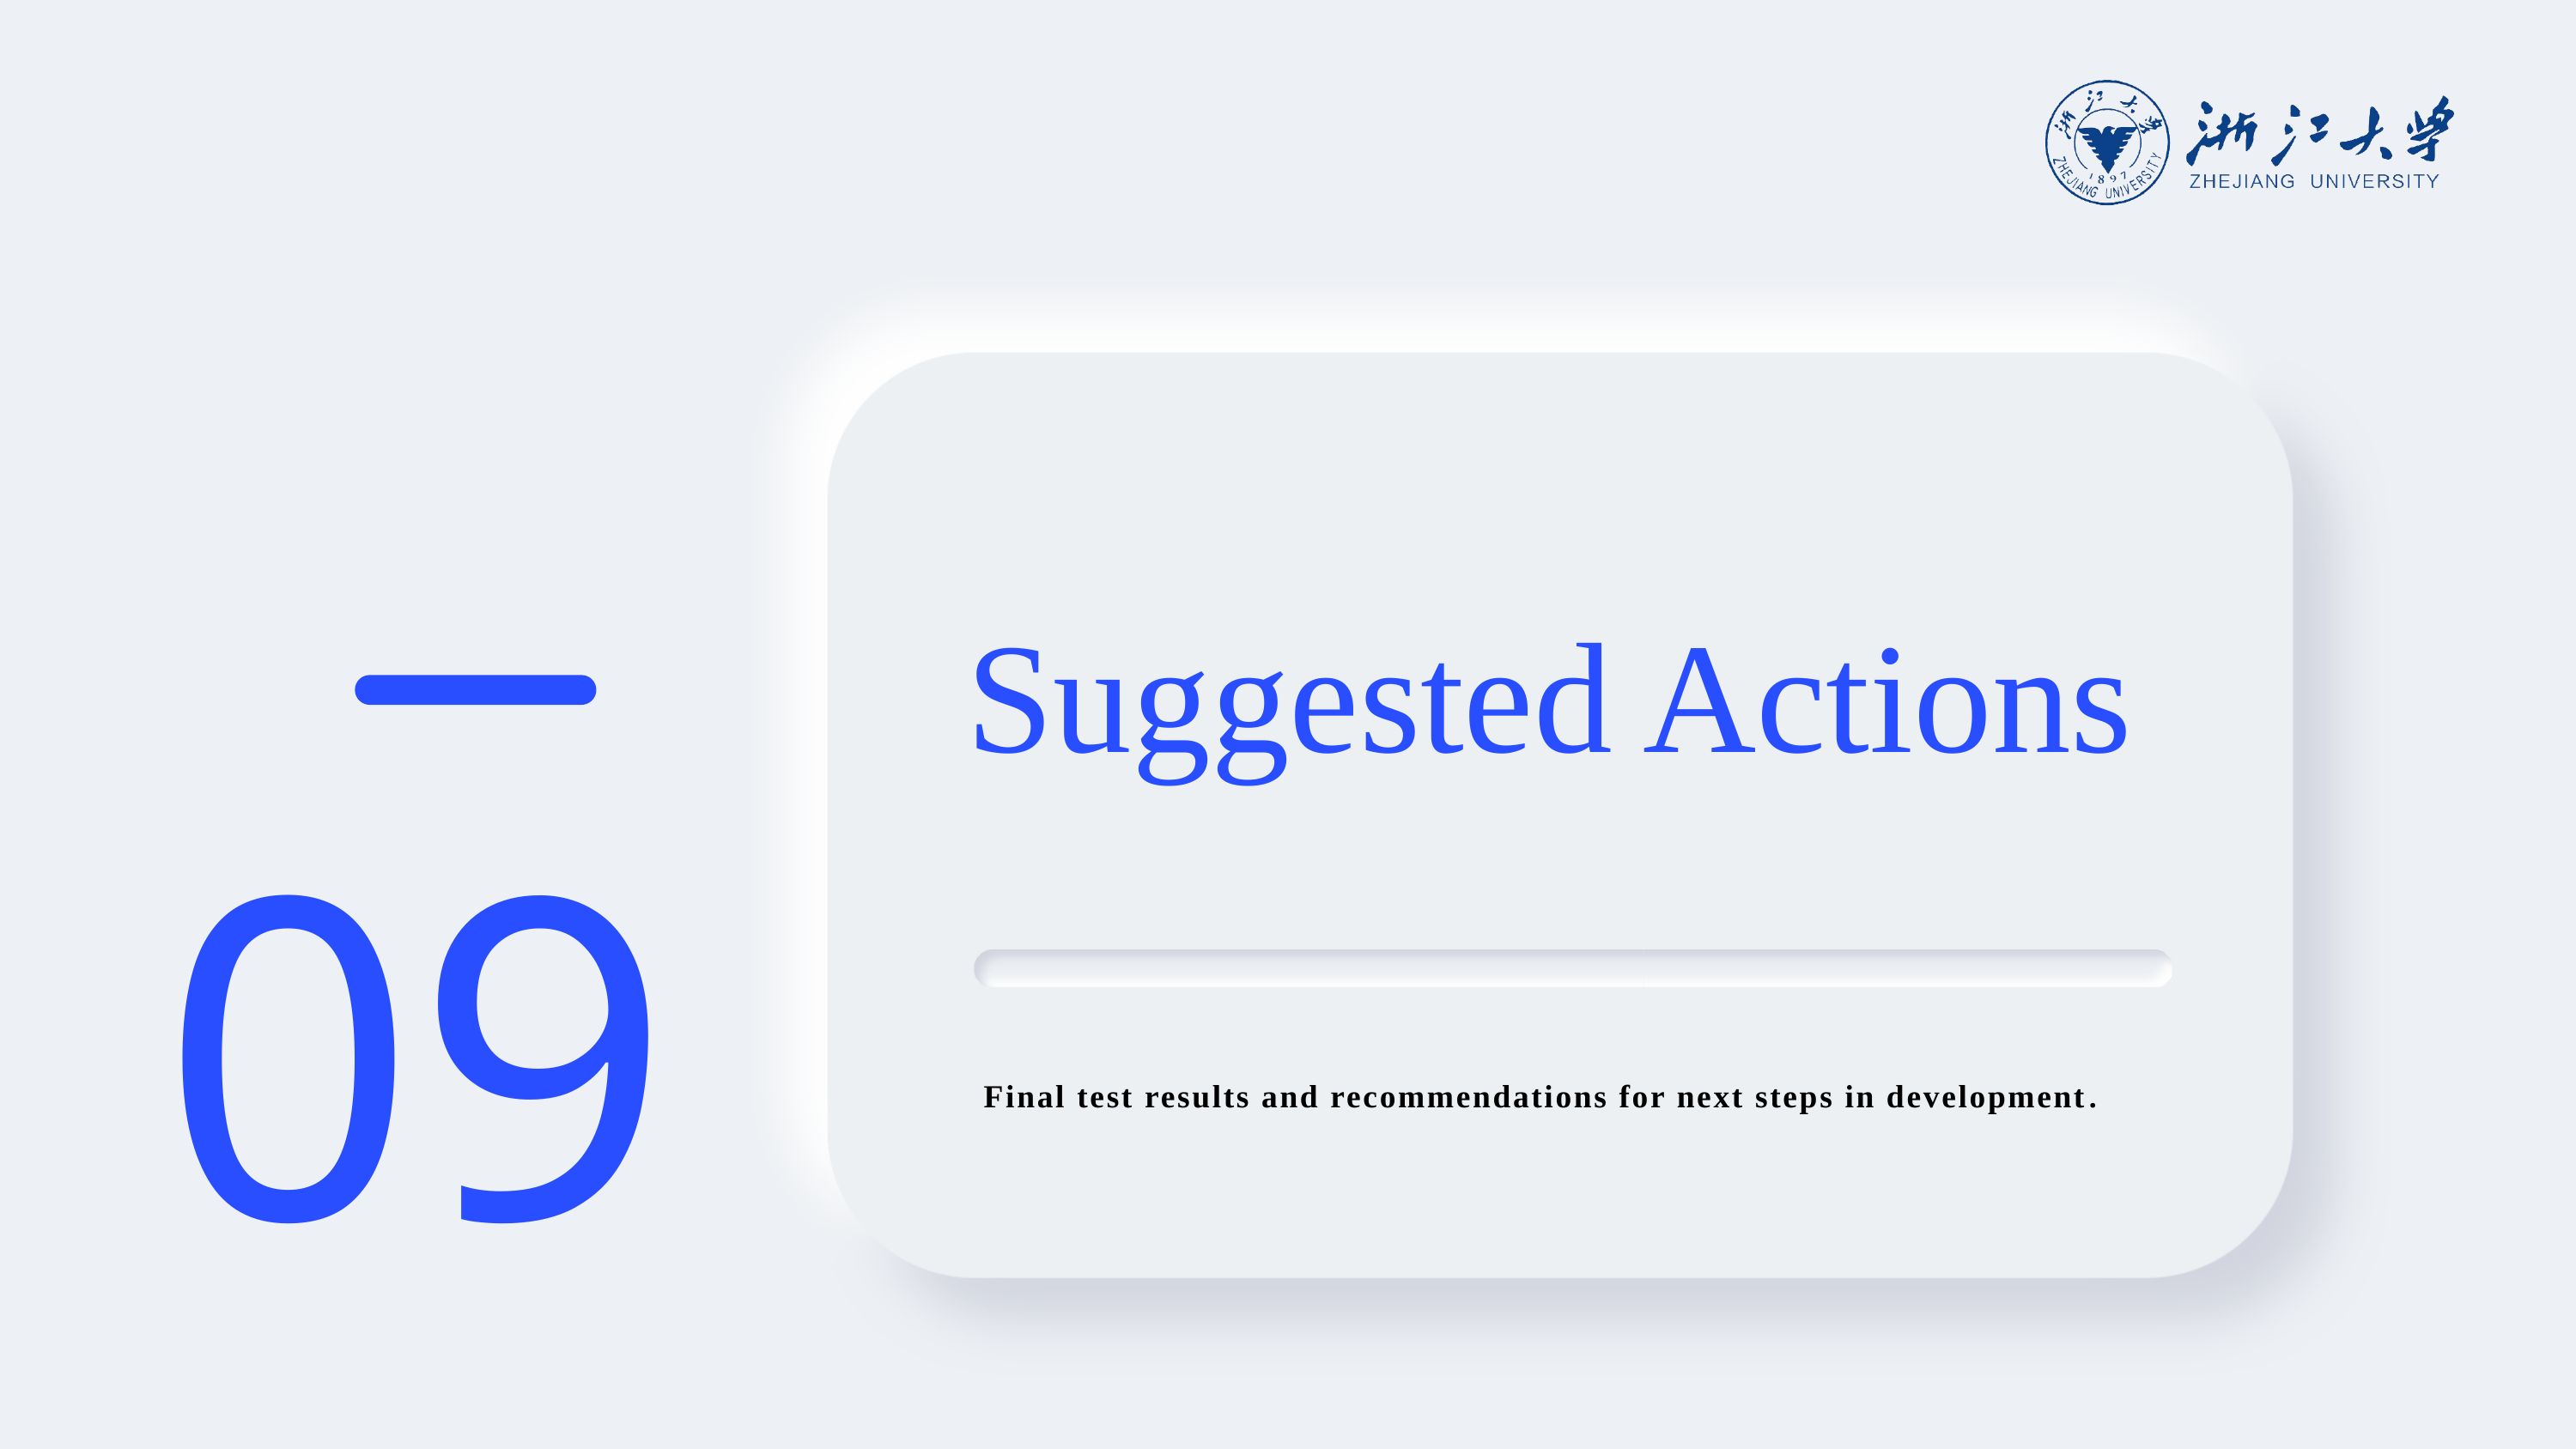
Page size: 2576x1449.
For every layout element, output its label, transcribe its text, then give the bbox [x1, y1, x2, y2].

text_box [355, 675, 597, 706]
text_box 09 [161, 682, 705, 1309]
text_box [974, 949, 2173, 988]
picture [2038, 58, 2470, 217]
picture [729, 254, 2393, 1378]
